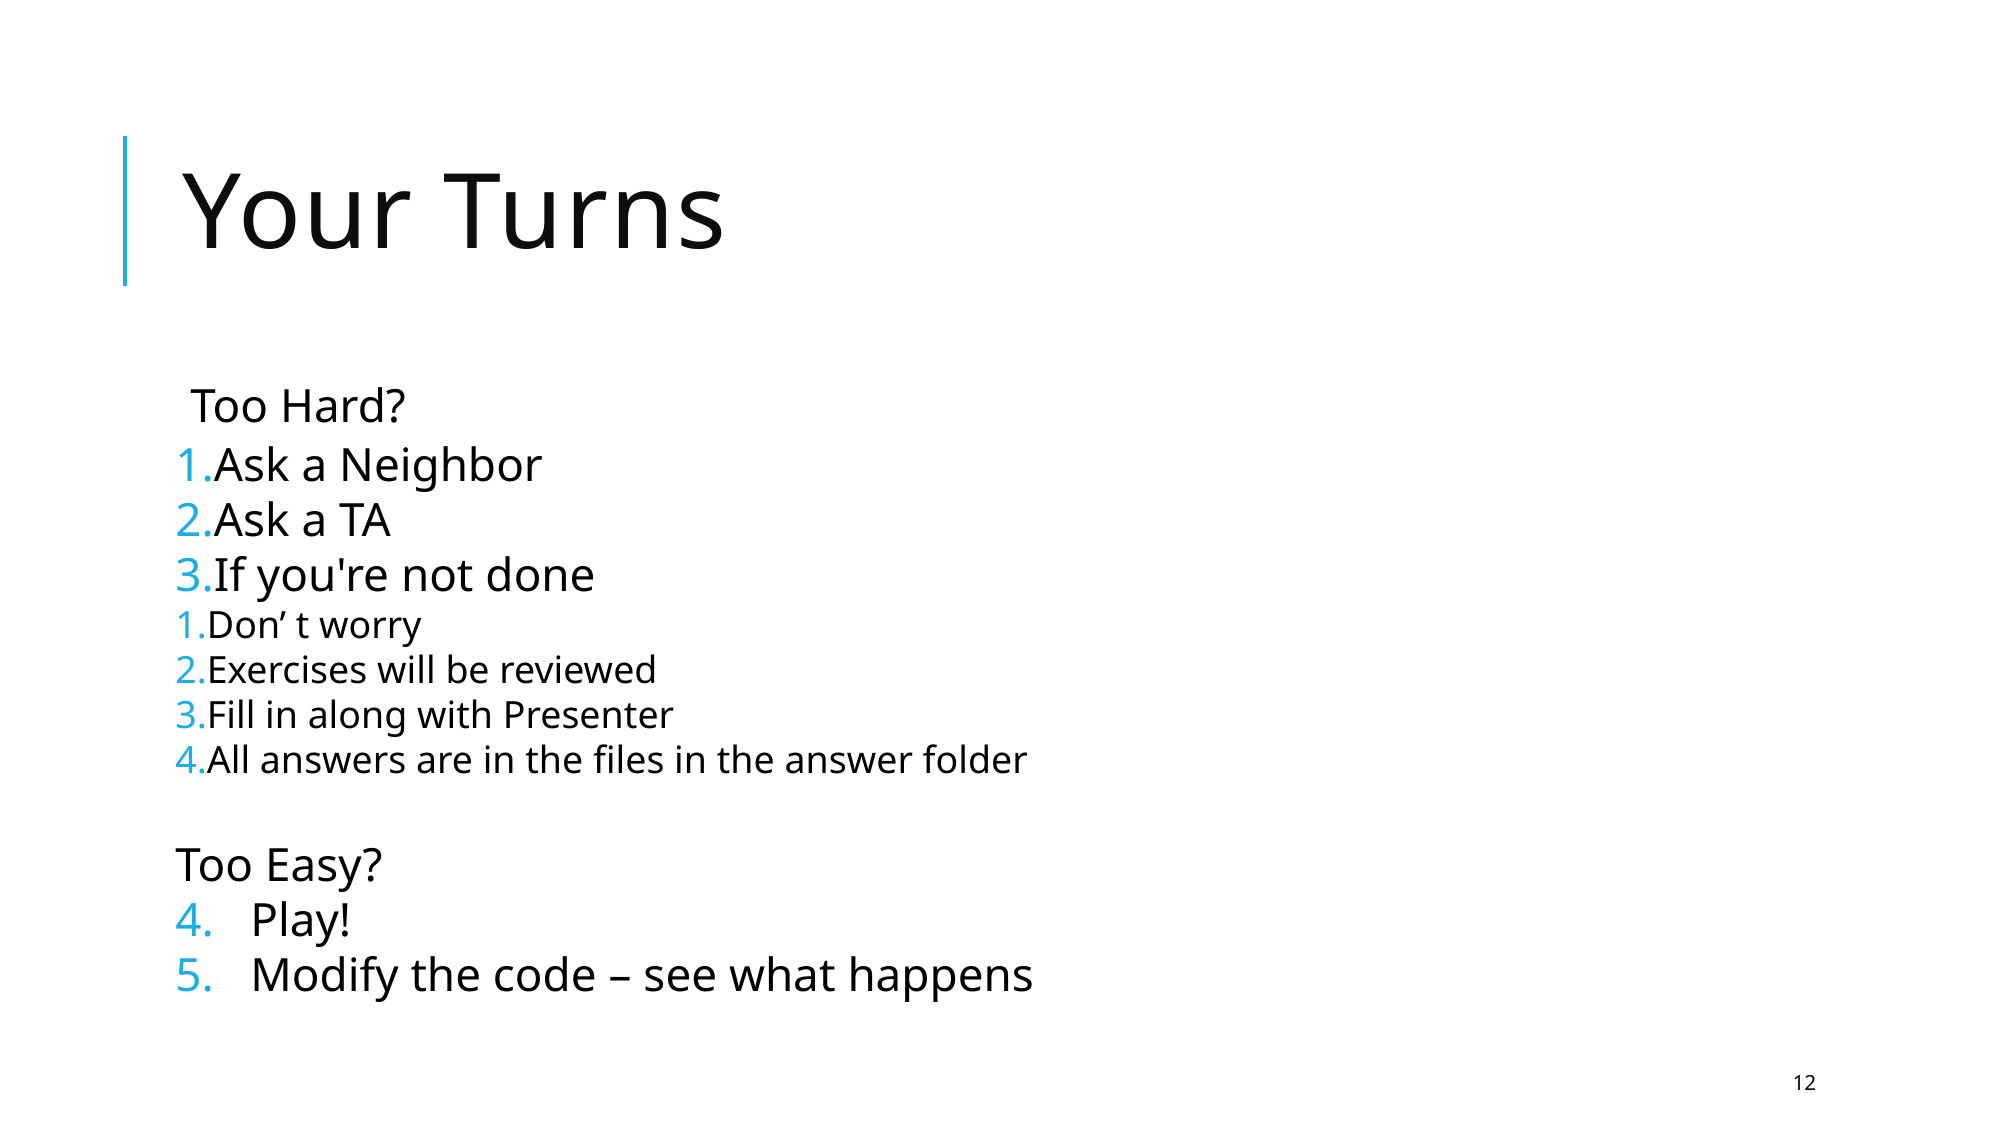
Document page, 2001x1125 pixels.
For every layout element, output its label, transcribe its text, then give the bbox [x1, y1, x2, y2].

slide_number 12 [1777, 1061, 1938, 1107]
list Too Hard? Ask a Neighbor Ask a TA If you're not done Don’ t worry Exercises will be reviewed Fill in along with Presenter All answers are in the files in the answer folder Too Easy? Play! Modify the code – see what happens [168, 375, 1763, 1035]
title Your Turns [168, 96, 1763, 342]
